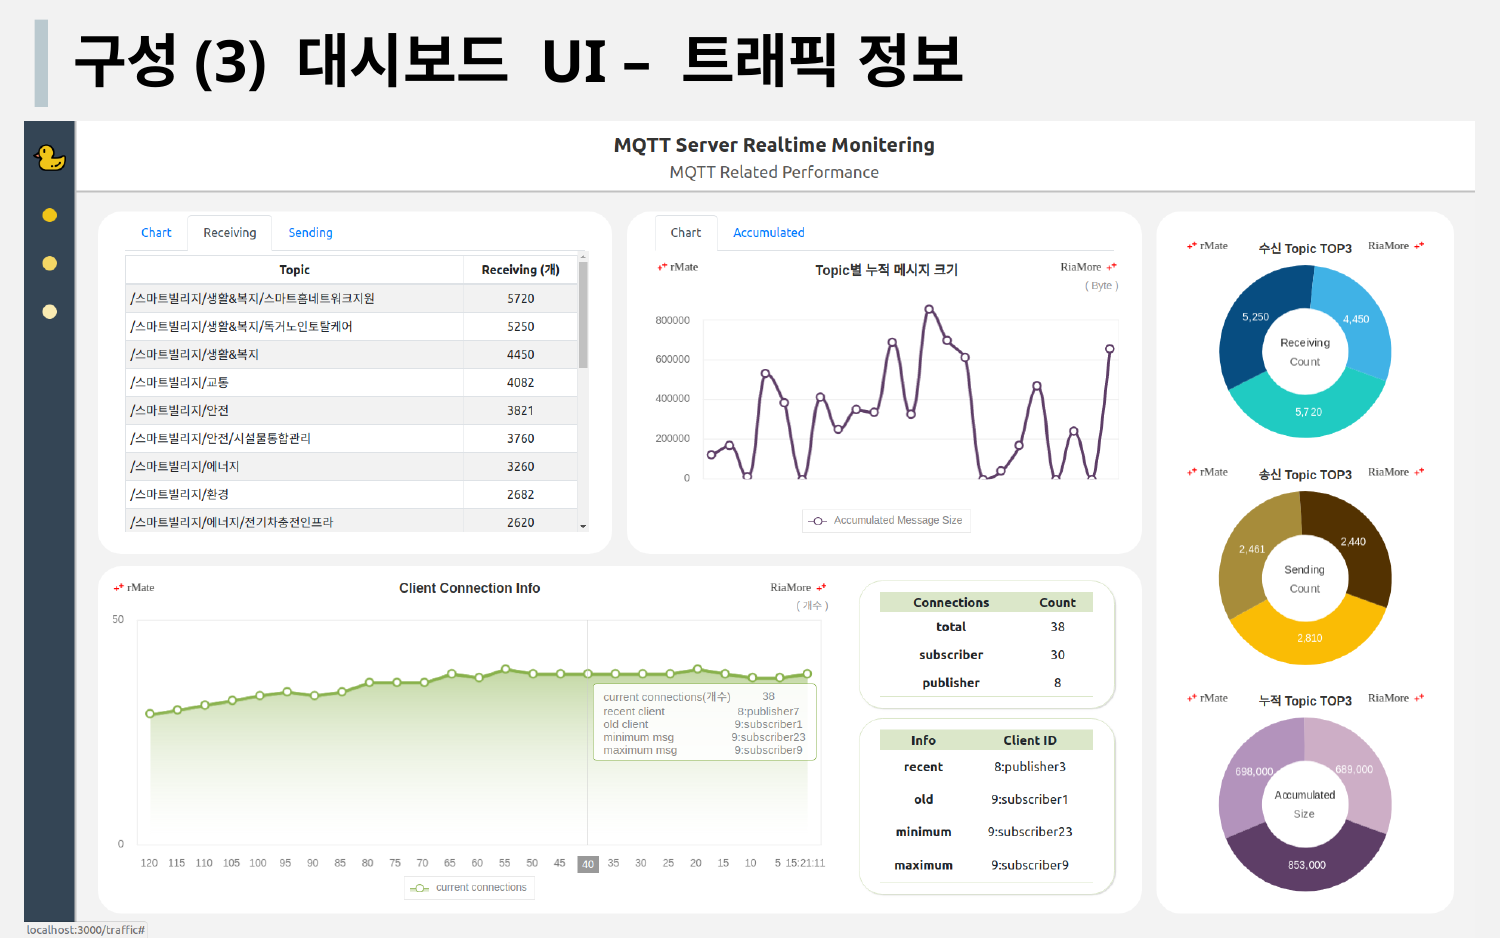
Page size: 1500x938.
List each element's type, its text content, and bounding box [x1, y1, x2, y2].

text_box 구성(3) 대시보드 UI – 트래픽 정보 [58, 17, 1016, 102]
text_box [34, 19, 49, 108]
picture [24, 121, 1475, 938]
